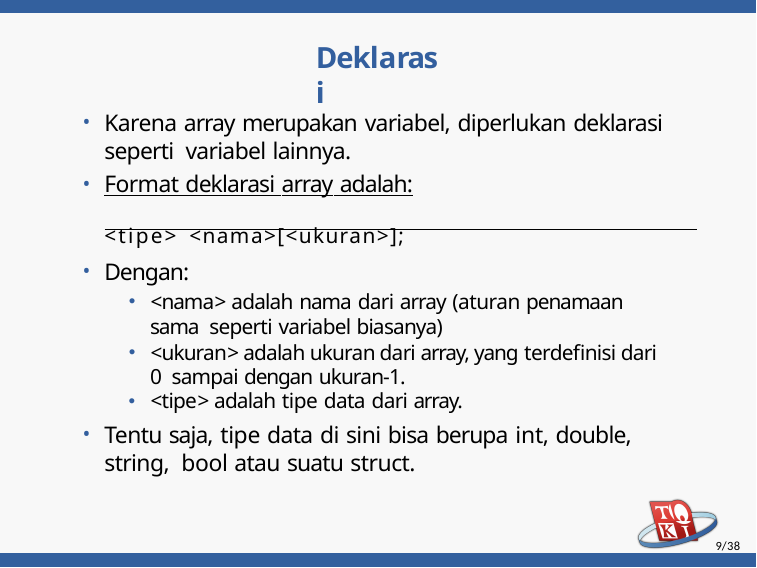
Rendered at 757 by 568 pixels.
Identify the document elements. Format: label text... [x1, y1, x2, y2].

list Karena array merupakan variabel, diperlukan deklarasi seperti variabel lainnya. Format deklarasi array adalah: <tipe> <nama>[<ukuran>]; Dengan: <nama> adalah nama dari array (aturan penamaan sama seperti variabel biasanya) <ukuran> adalah ukuran dari array, yang terdefinisi dari 0 sampai dengan ukuran-1. <tipe> adalah tipe data dari array. Tentu saja, tipe data di sini bisa berupa int, double, string, bool atau suatu struct. [57, 88, 699, 476]
title Deklarasi [313, 36, 443, 88]
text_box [0, 495, 757, 568]
picture [0, 0, 756, 13]
